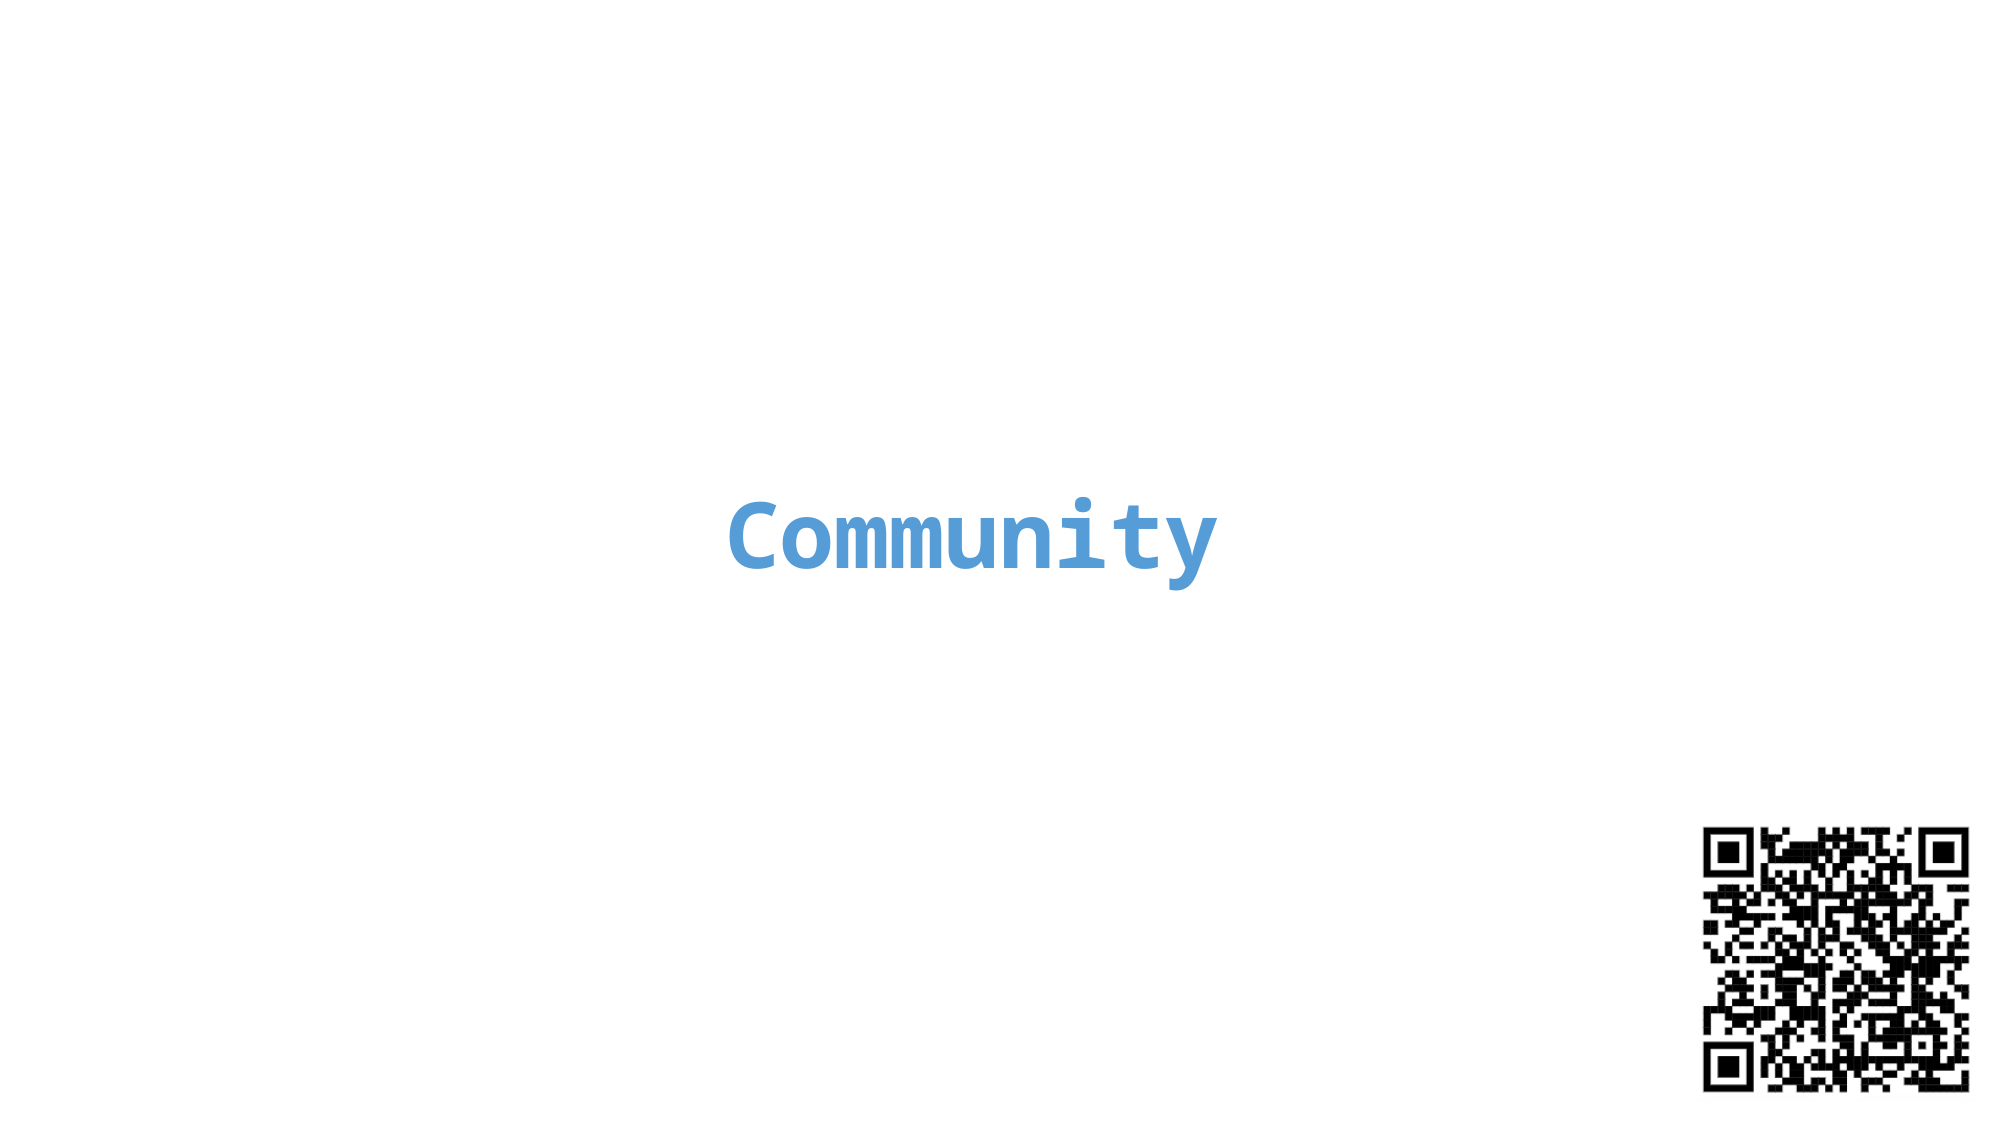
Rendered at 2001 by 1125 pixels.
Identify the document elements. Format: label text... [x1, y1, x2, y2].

title Community [137, 430, 1863, 648]
picture [1686, 811, 1983, 1102]
